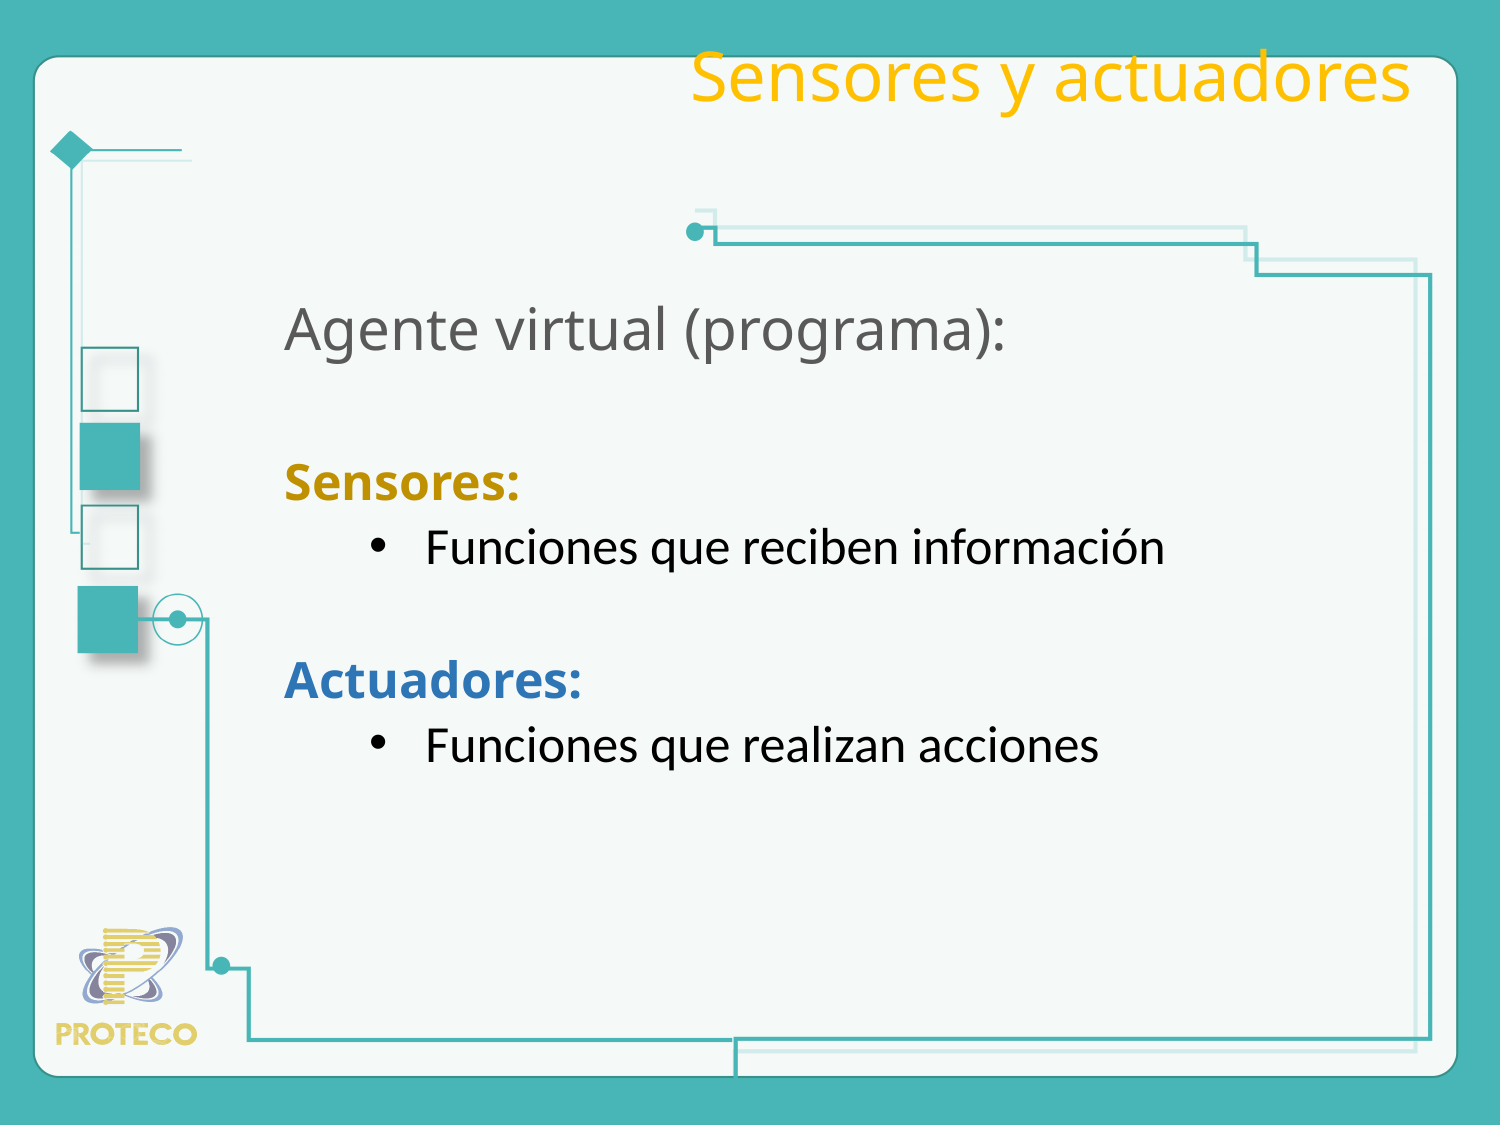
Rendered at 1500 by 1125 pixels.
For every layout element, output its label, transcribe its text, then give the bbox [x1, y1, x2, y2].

list Agente virtual (programa): Sensores: Funciones que reciben información Actuadores: Funciones que realizan acciones [270, 293, 1382, 1023]
title Sensores y actuadores [403, 34, 1428, 187]
picture [0, 0, 1500, 1125]
